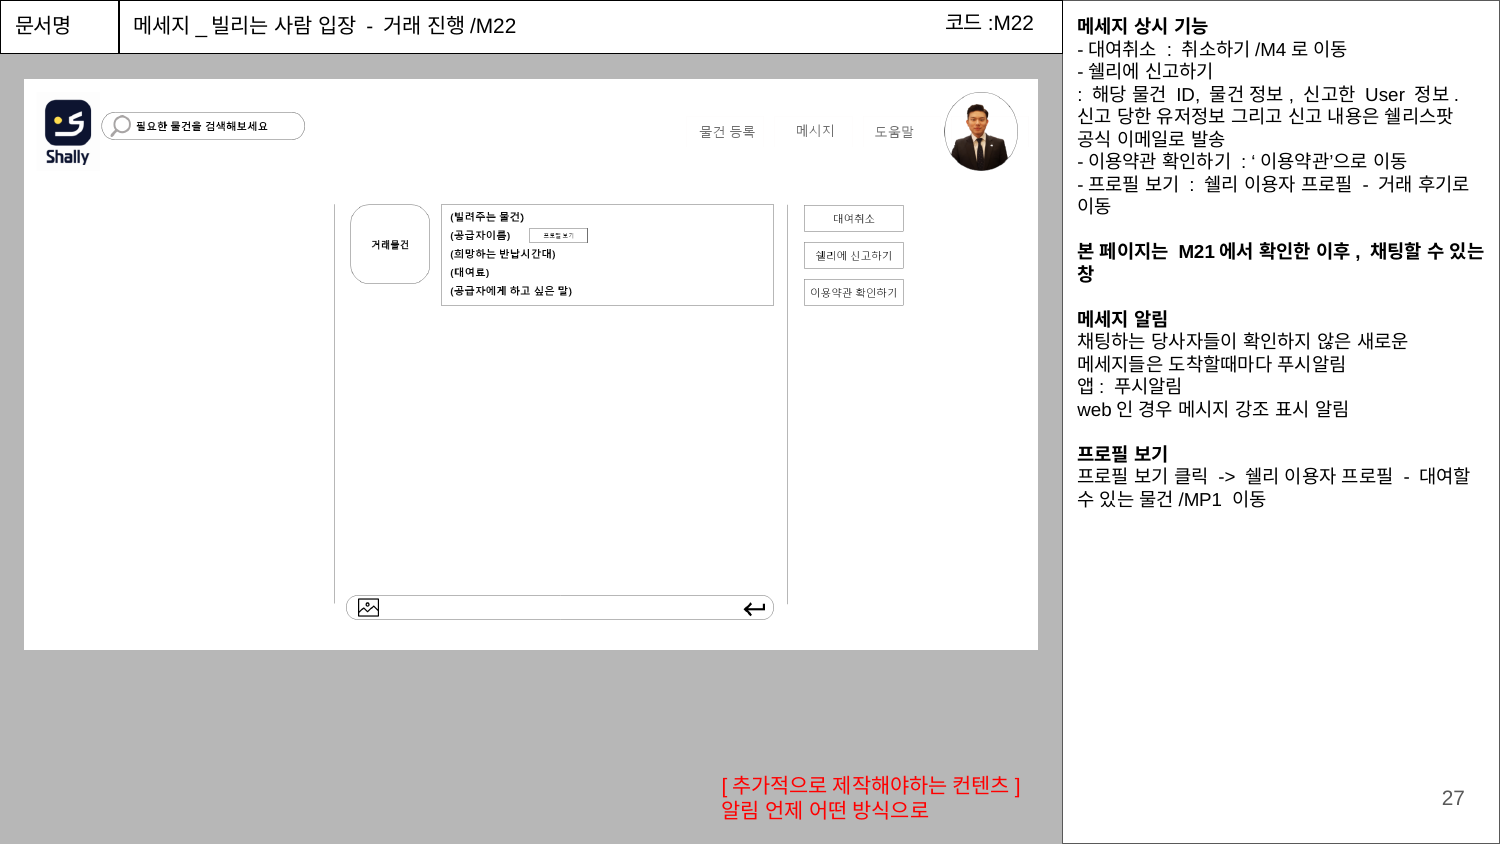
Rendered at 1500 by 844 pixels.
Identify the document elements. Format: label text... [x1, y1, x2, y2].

text_box 메세지 상시 기능 -대여취소 : 취소하기/M4로 이동 -쉘리에 신고하기 : 해당 물건 ID, 물건 정보, 신고한 User 정보. 신고 당한 유저정보 그리고 신고 내용은 쉘리스팟 공식 이메일로 발송 -이용약관 확인하기 : ‘이용약관’으로 이동 -프로필 보기 : 쉘리 이용자 프로필 - 거래 후기로 이동 본 페이지는 M21에서 확인한 이후, 채팅할 수 있는 창 메세지 알림 채팅하는 당사자들이 확인하지 않은 새로운 메세지들은 도착할때마다 푸시알림 앱: 푸시알림 web인 경우 메시지 강조 표시 알림 프로필 보기 프로필 보기 클릭 -> 쉘리 이용자 프로필 - 대여할 수 있는 물건/MP1 이동 [1062, 0, 1500, 844]
text_box [추가적으로 제작해야하는 컨텐츠] 알림 언제 어떤 방식으로 [706, 774, 1120, 820]
text_box 코드:M22 [919, 0, 1049, 45]
slide_number ‹#› [1389, 764, 1480, 830]
table_header 문서명 [1, 1, 118, 53]
picture [24, 79, 1038, 650]
table_header 메세지_빌리는 사람 입장 - 거래 진행/M22 [120, 1, 1062, 53]
